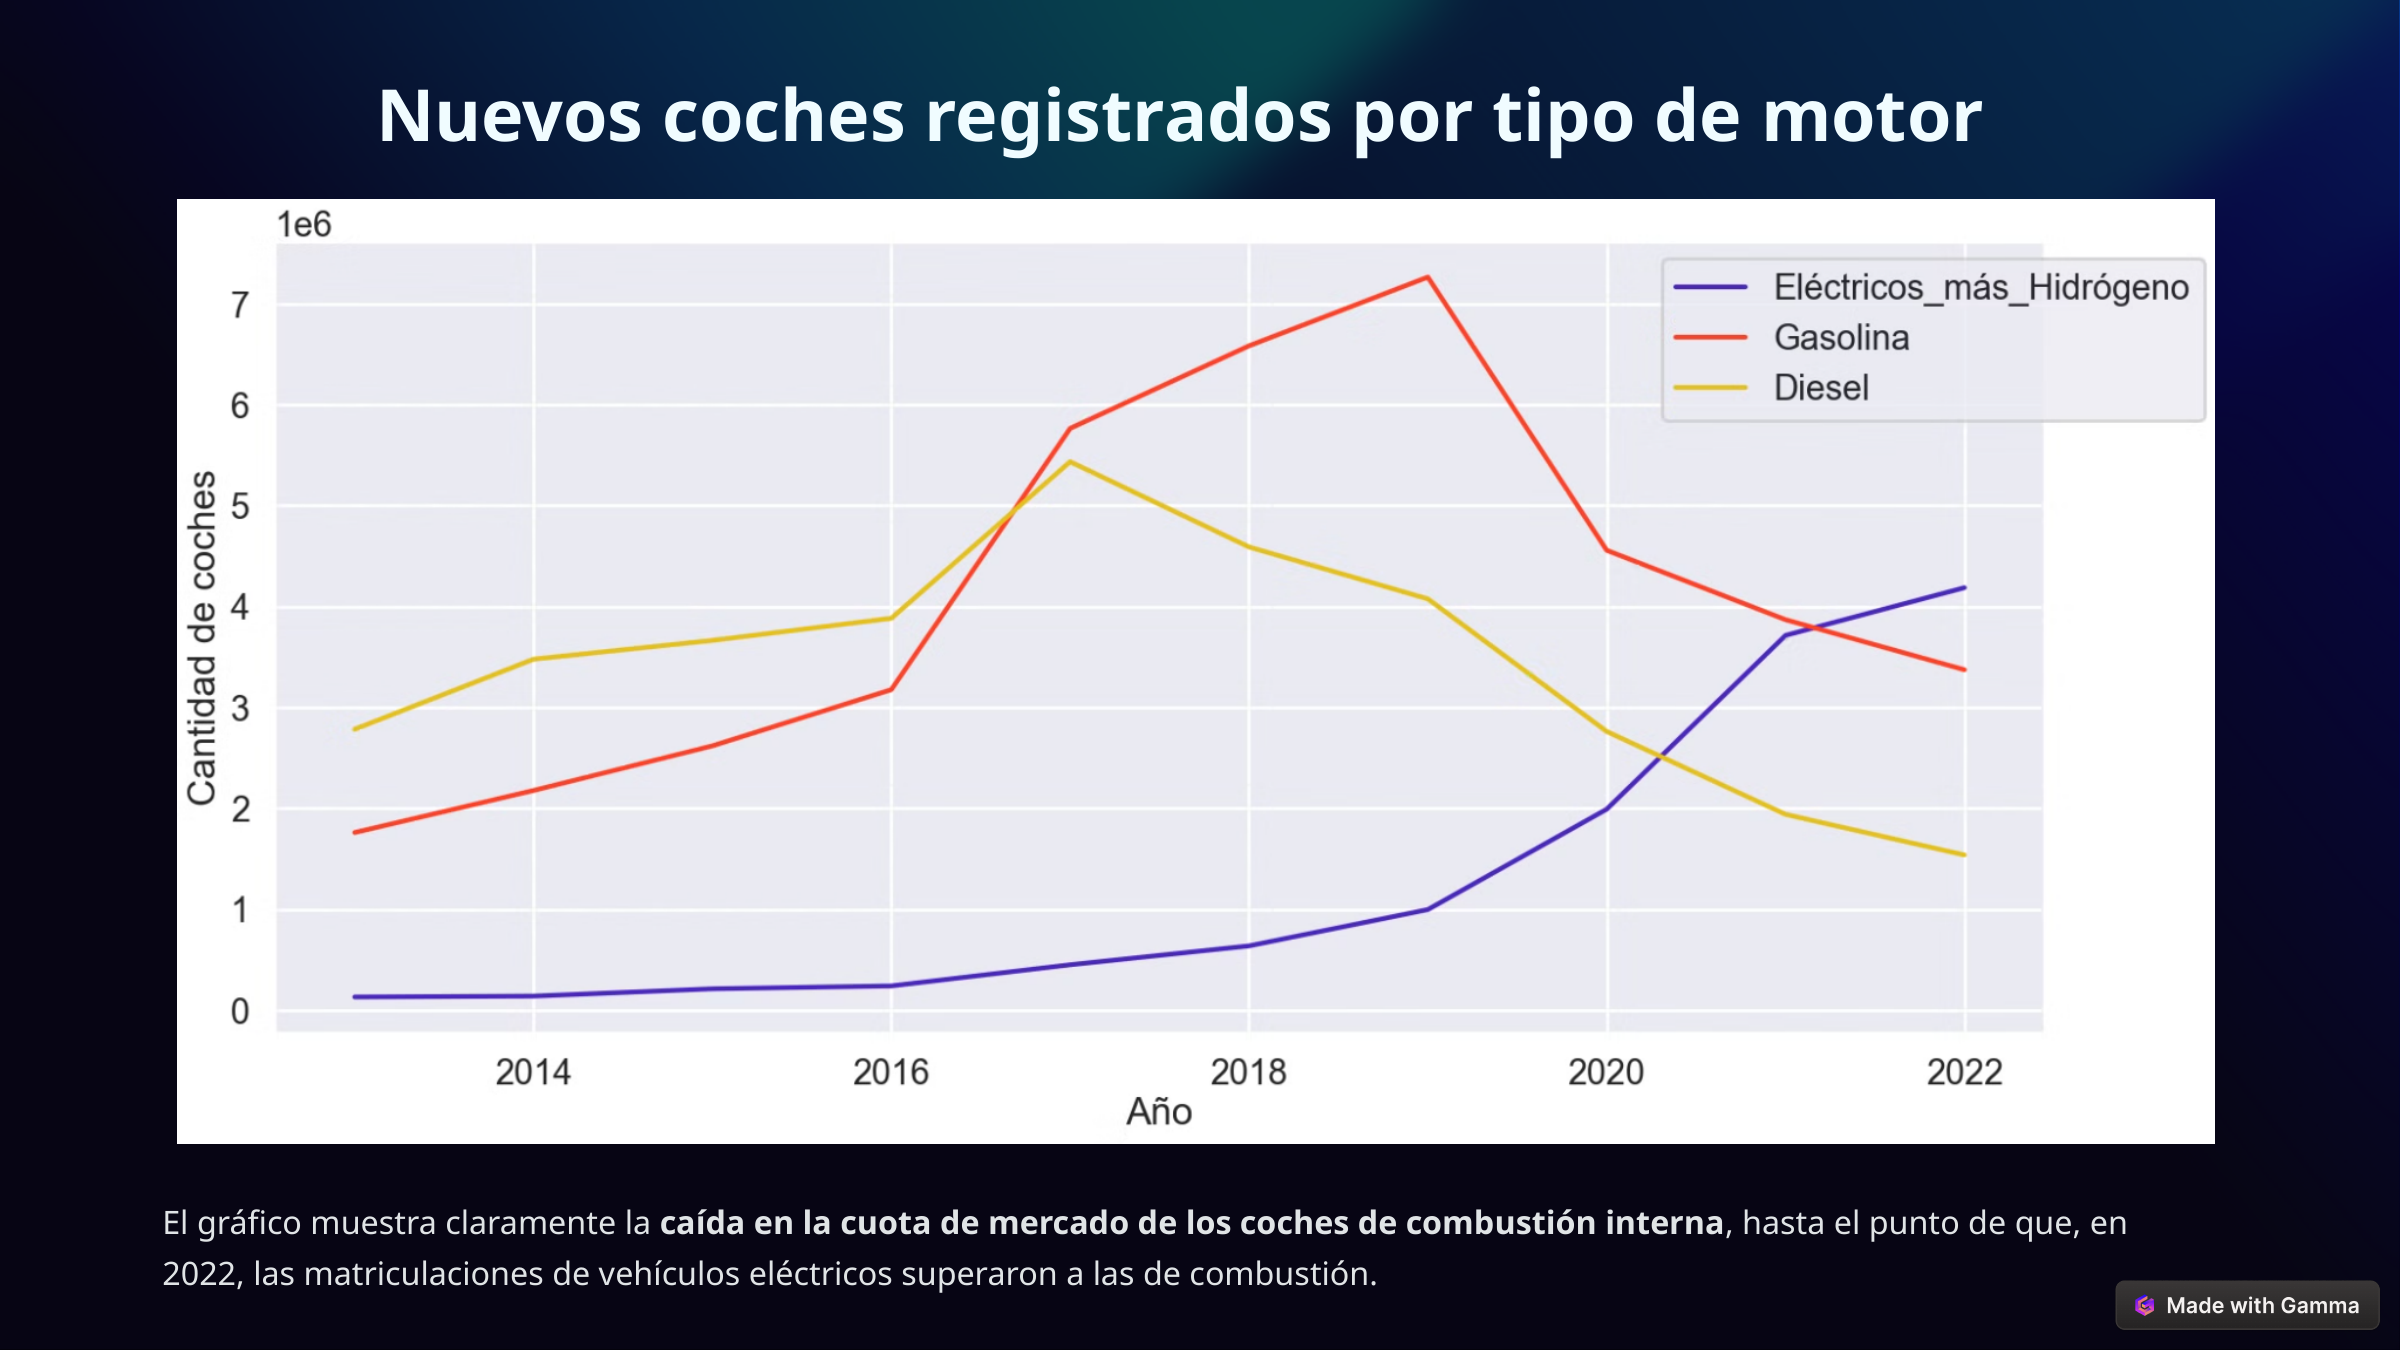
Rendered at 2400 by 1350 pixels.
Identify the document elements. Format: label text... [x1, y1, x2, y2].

text_box El gráfico muestra claramente la caída en la cuota de mercado de los coches de combustión interna, hasta el punto de que, en 2022, las matriculaciones de vehículos eléctricos superaron a las de combustión. [147, 1182, 2215, 1299]
picture [177, 199, 2215, 1144]
picture [2106, 1271, 2389, 1339]
text_box Nuevos coches registrados por tipo de motor [177, 58, 2185, 177]
